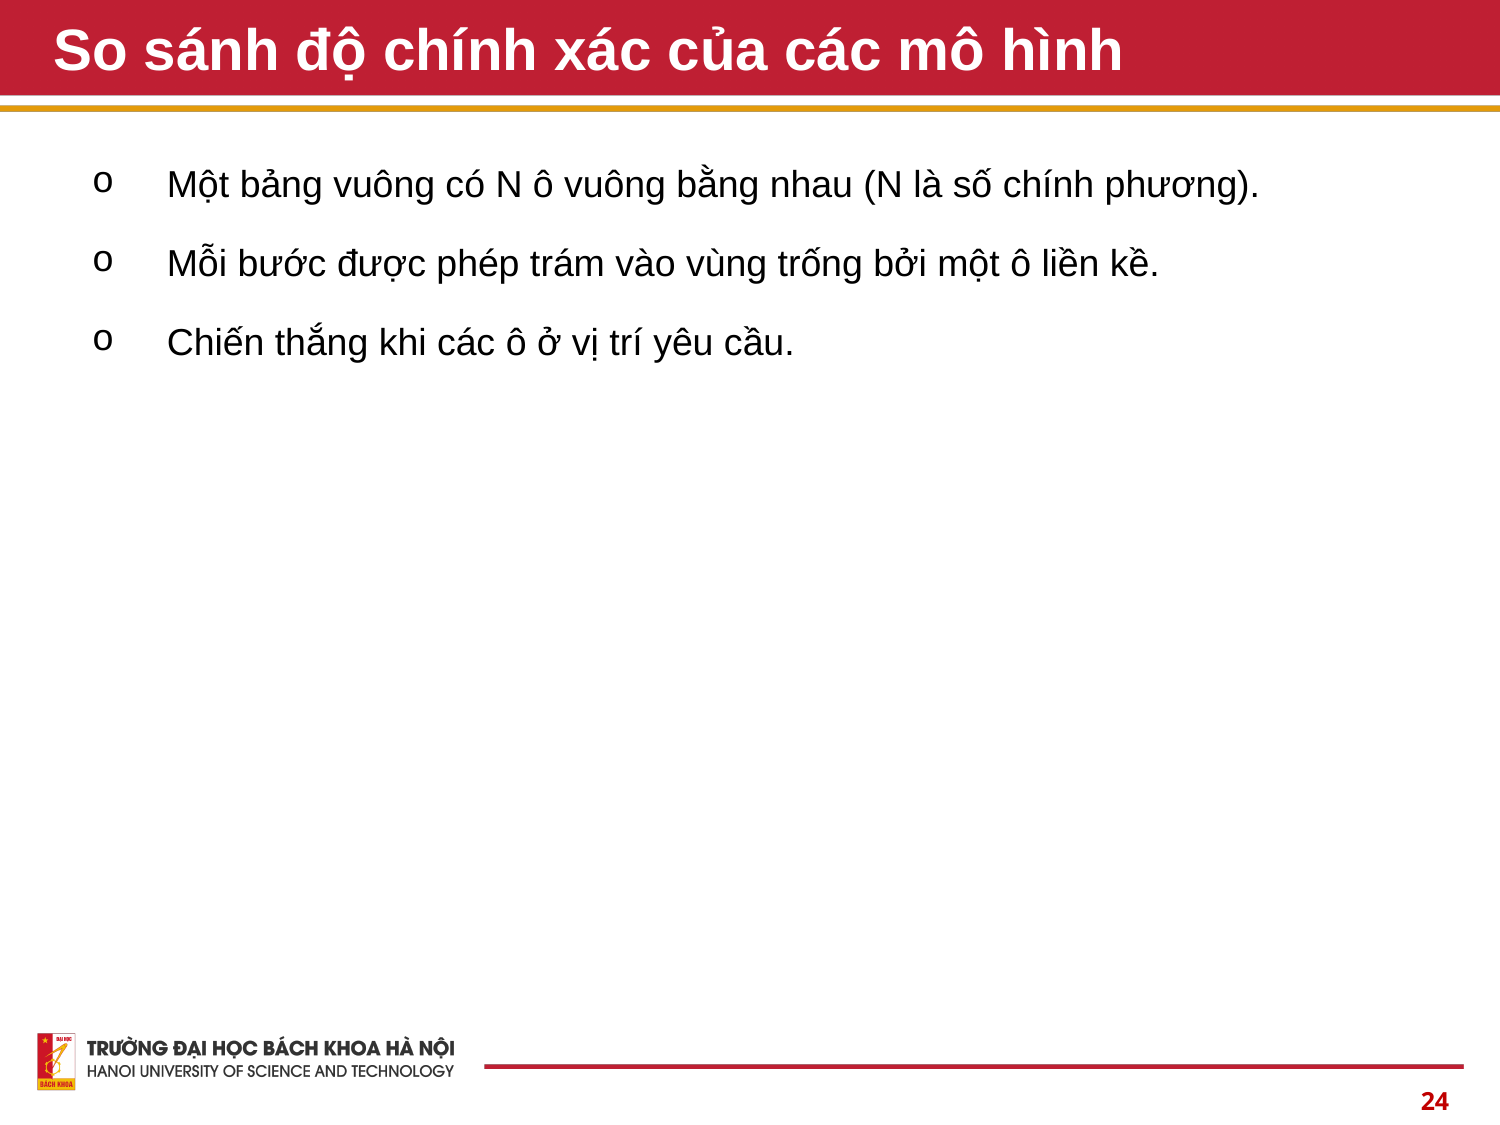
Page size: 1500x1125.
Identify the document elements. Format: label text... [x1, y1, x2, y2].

text_box Một bảng vuông có N ô vuông bằng nhau (N là số chính phương). Mỗi bước được phép trám vào vùng trống bởi một ô liền kề. Chiến thắng khi các ô ở vị trí yêu cầu. [76, 143, 1429, 812]
picture [0, 0, 1500, 1125]
slide_number 24 [1126, 1078, 1464, 1125]
title So sánh độ chính xác của các mô hình [38, 12, 1462, 87]
